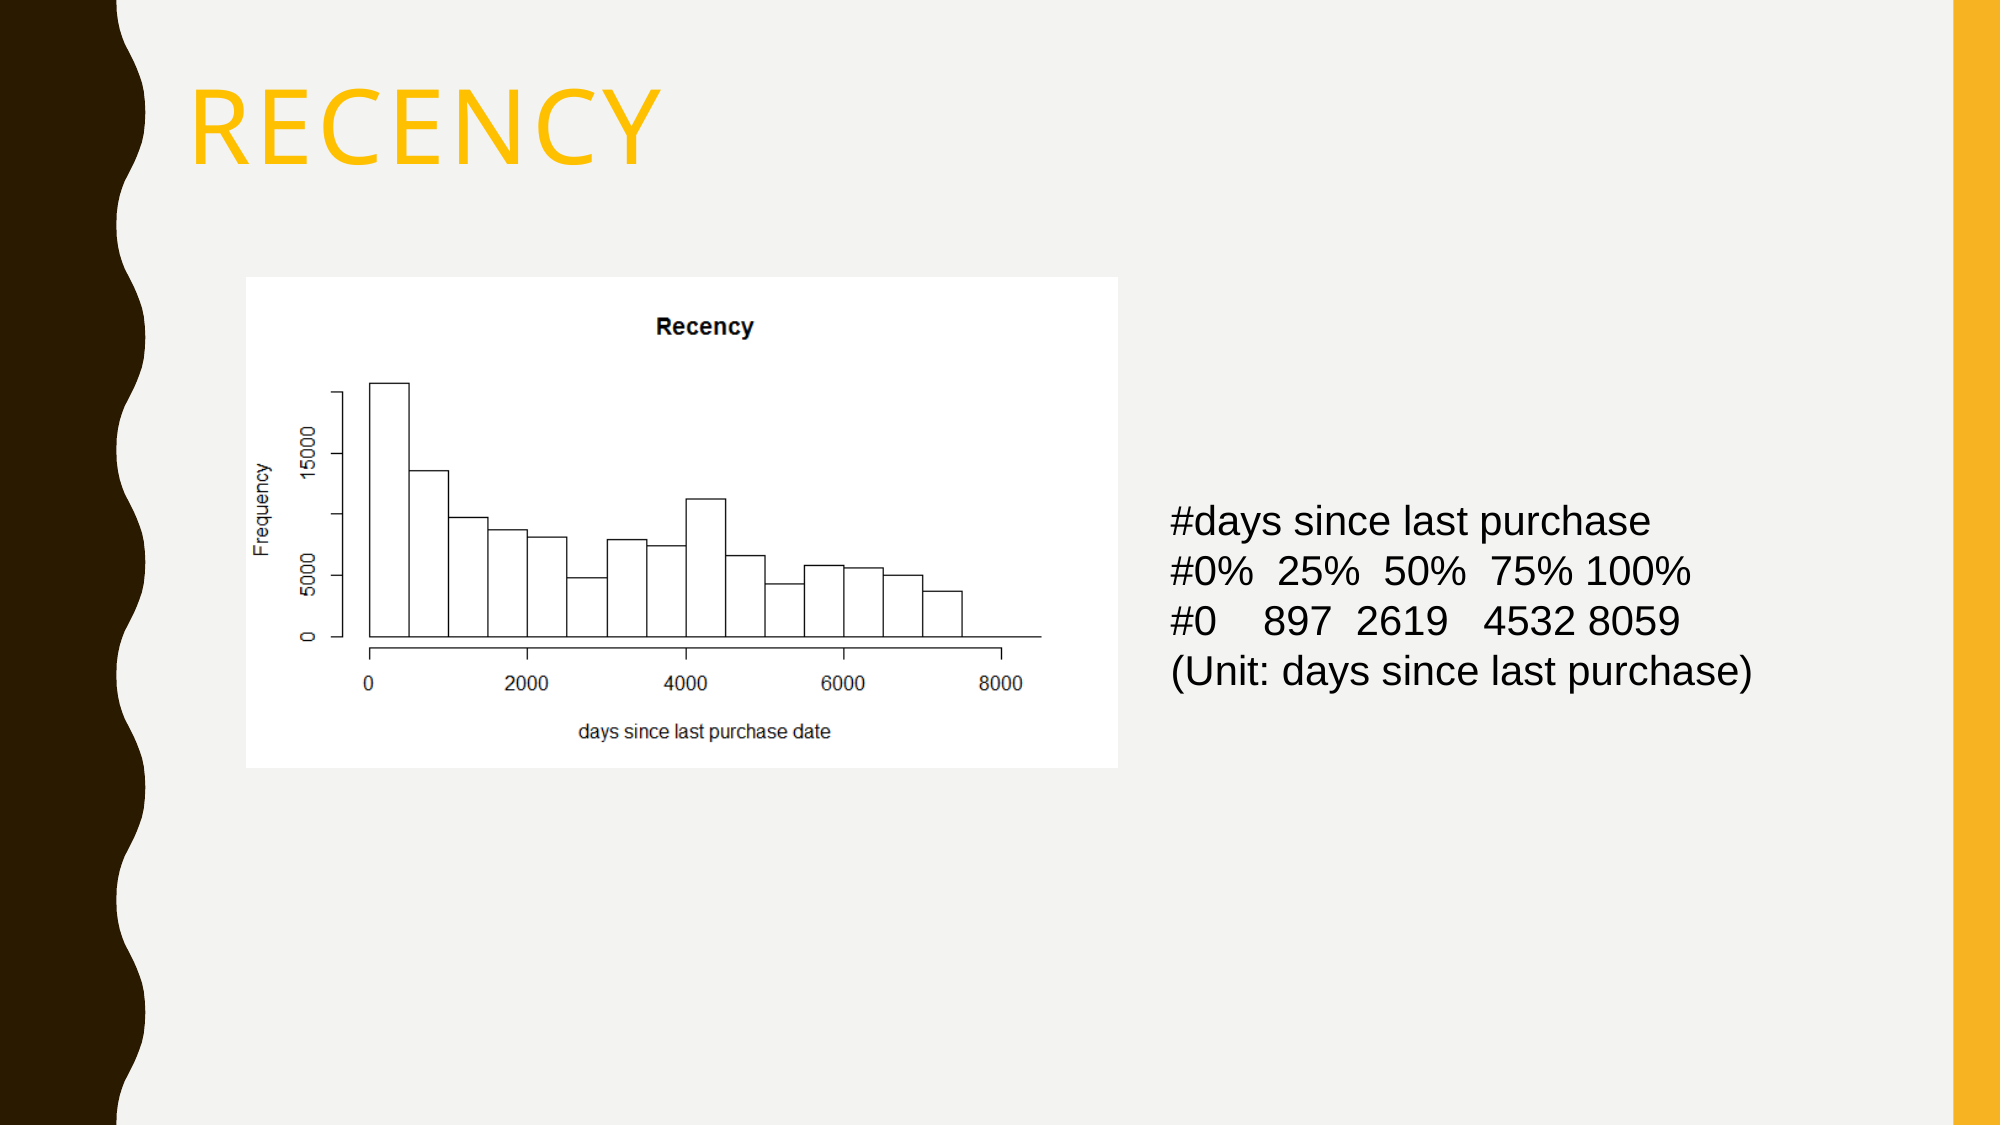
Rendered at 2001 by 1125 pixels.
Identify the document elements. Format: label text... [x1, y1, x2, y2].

title recency [171, 67, 1960, 196]
picture [246, 277, 1118, 768]
text_box #days since last purchase #0% 25% 50% 75% 100% #0 897 2619 4532 8059 (Unit: days since last purchase) [1155, 486, 1868, 701]
